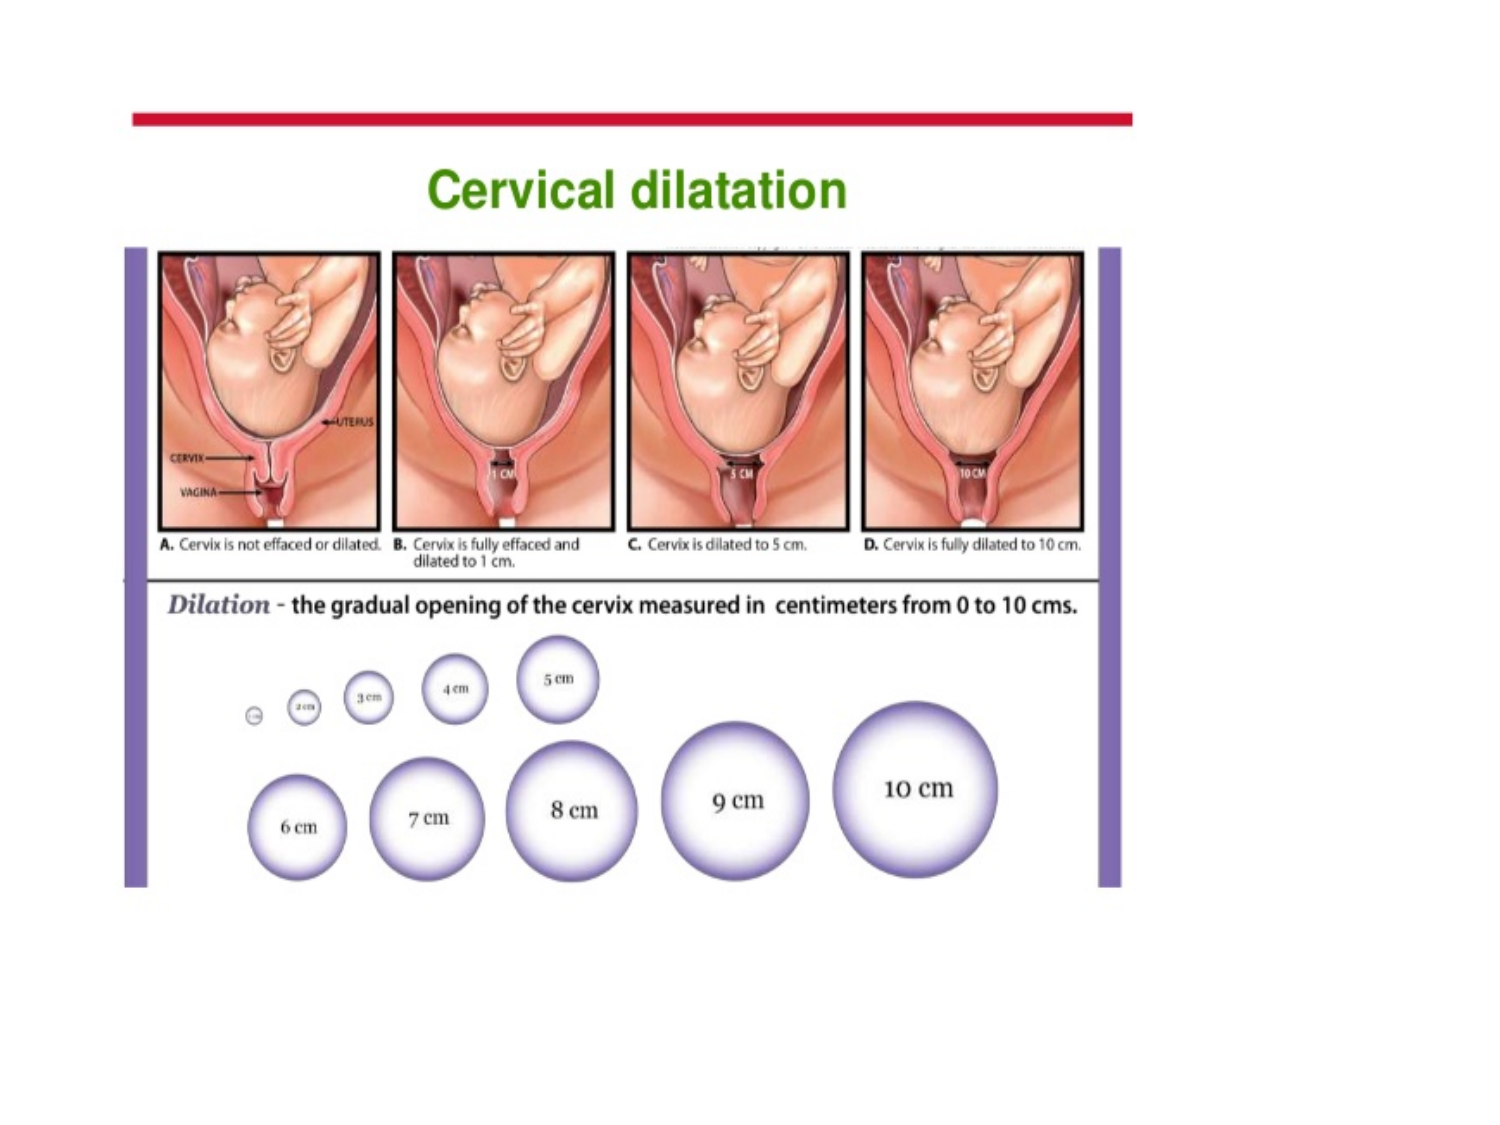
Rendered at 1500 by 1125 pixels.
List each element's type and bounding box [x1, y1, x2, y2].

picture [87, 51, 1188, 938]
